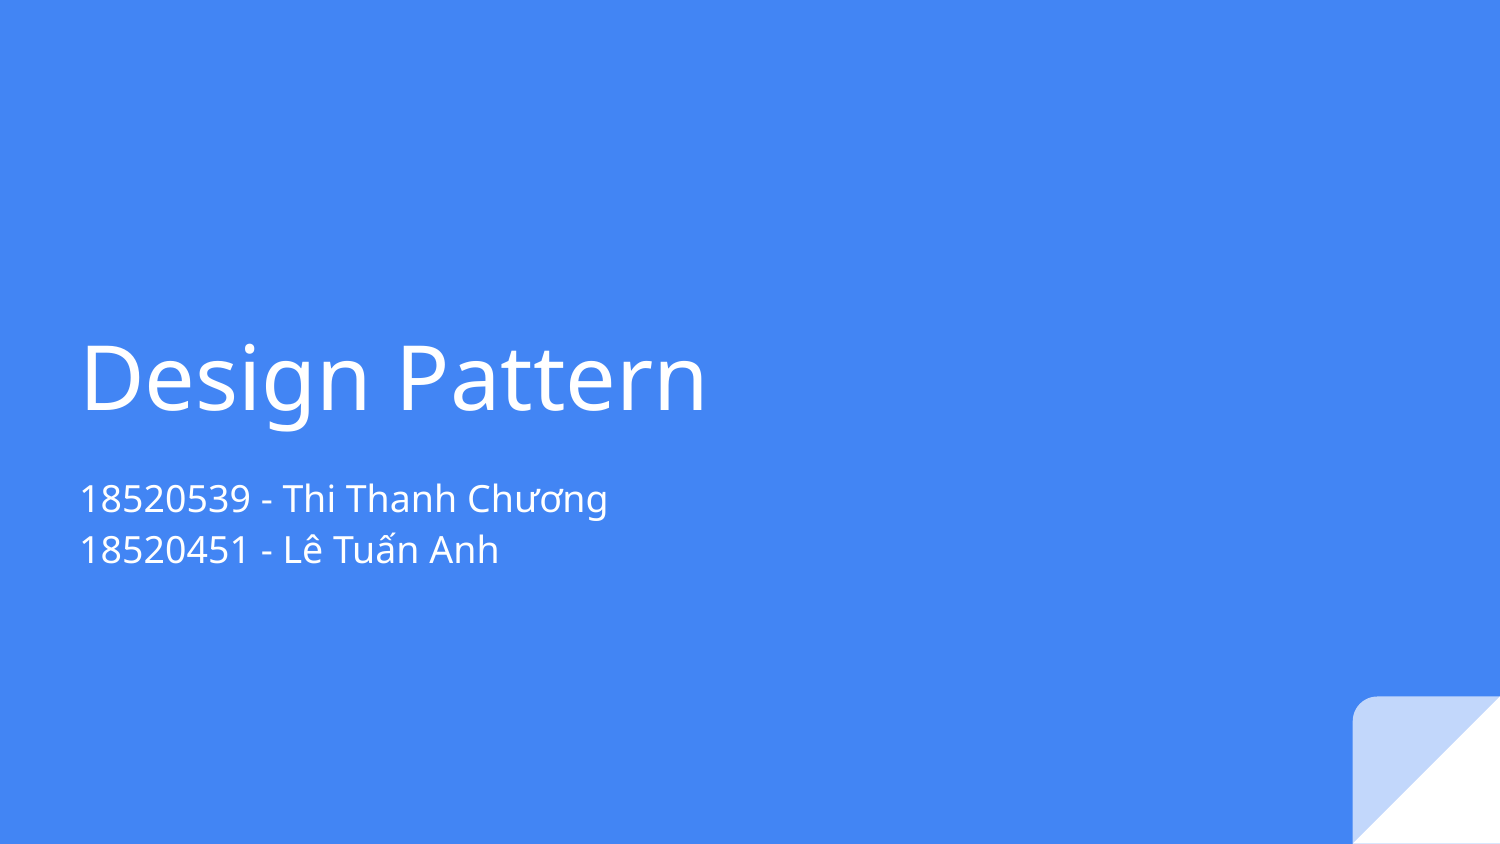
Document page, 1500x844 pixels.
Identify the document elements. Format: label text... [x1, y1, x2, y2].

subtitle 18520539 - Thi Thanh Chương 18520451 - Lê Tuấn Anh [64, 457, 1413, 683]
title Design Pattern [64, 298, 1413, 452]
